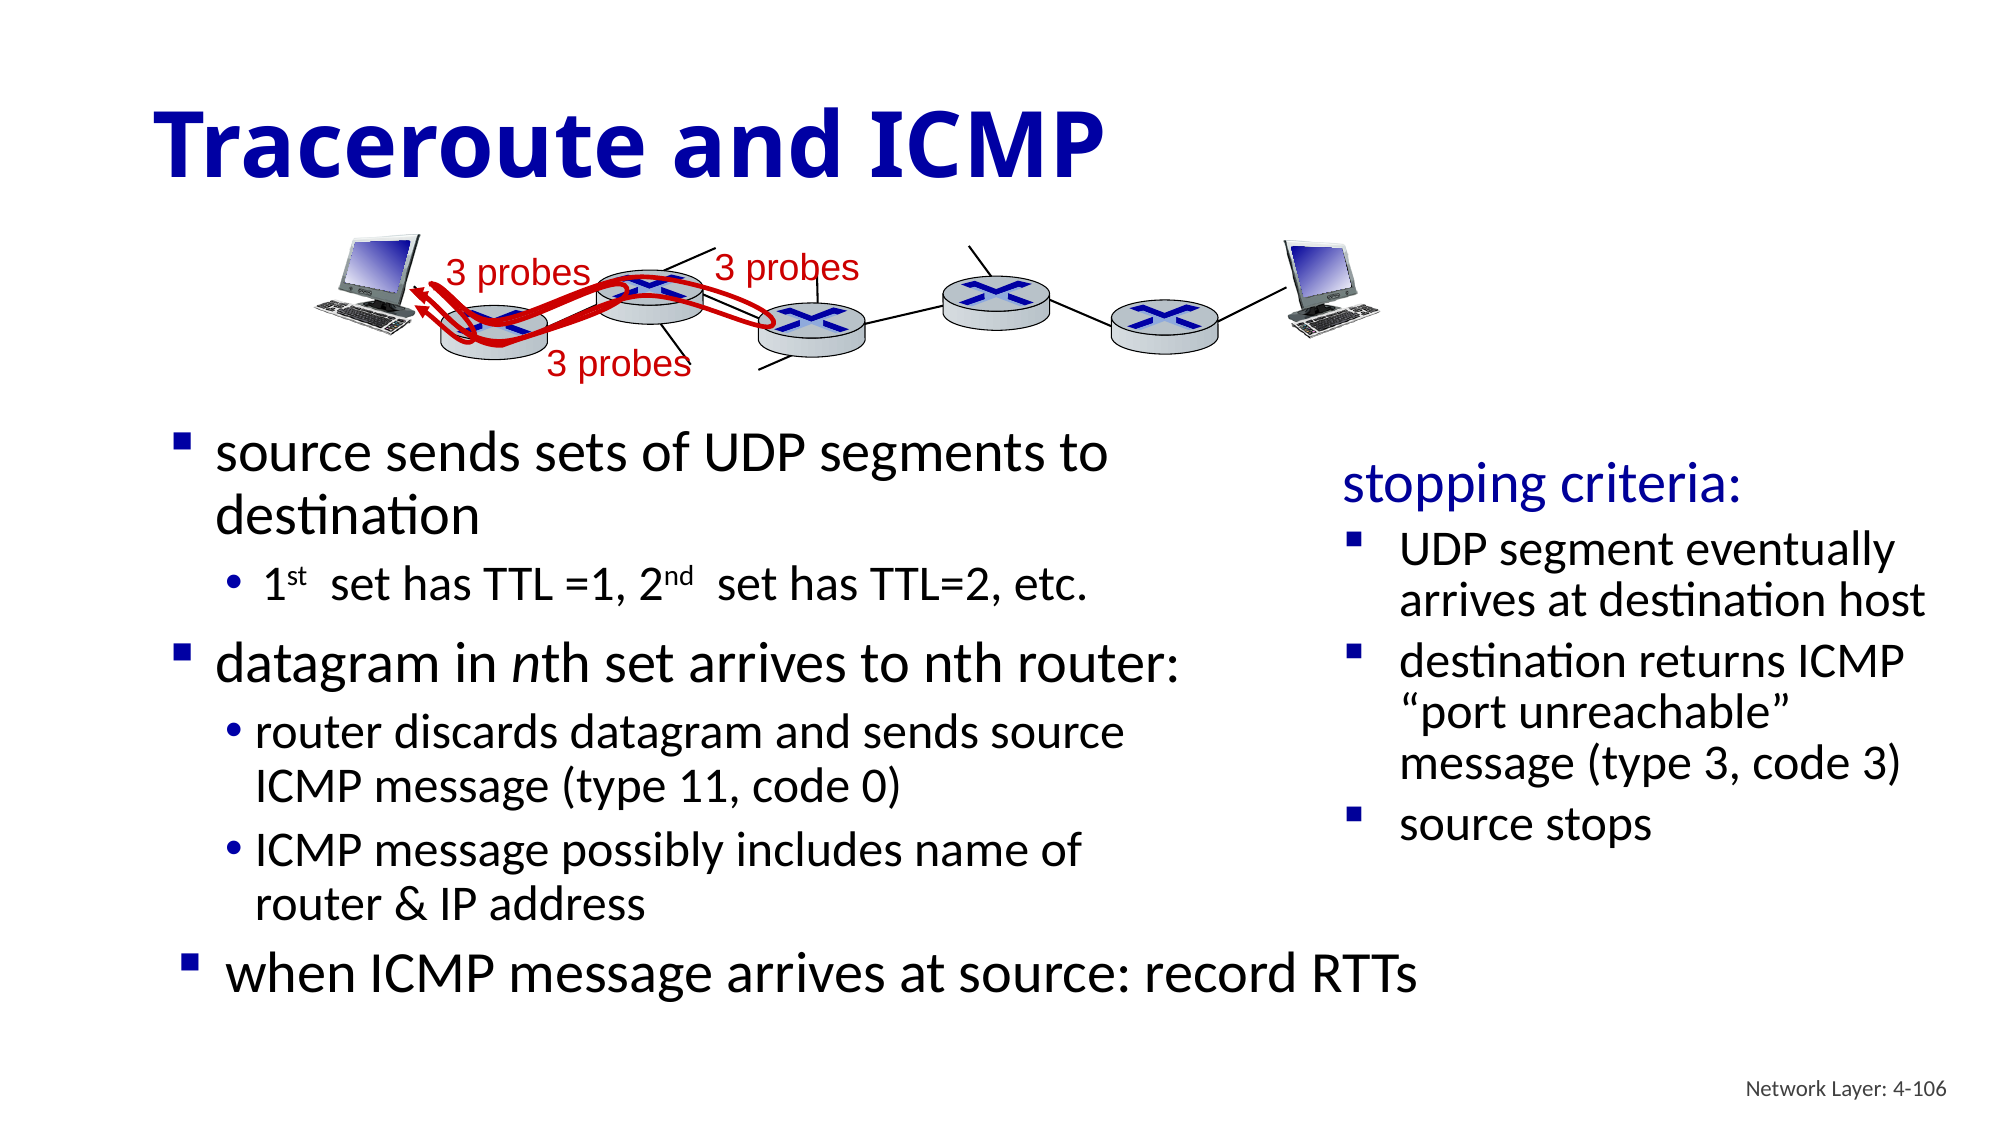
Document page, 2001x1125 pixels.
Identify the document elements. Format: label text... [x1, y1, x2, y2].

text_box [704, 287, 758, 326]
text_box [548, 309, 596, 331]
text_box [1133, 363, 1759, 692]
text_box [942, 276, 1050, 331]
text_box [440, 305, 548, 360]
text_box stopping criteria: UDP segment eventually arrives at destination host destination returns ICMP “port unreachable” message (type 3, code 3) source stops [1328, 447, 1953, 870]
text_box when ICMP message arrives at source: record RTTs [161, 934, 1802, 1025]
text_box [596, 270, 704, 325]
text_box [758, 302, 866, 358]
text_box [423, 298, 440, 325]
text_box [1111, 299, 1218, 355]
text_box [1279, 236, 1404, 346]
slide_number Network Layer: 4-106 [1512, 1056, 1963, 1117]
text_box 3 probes [699, 235, 875, 296]
text_box 3 probes [430, 240, 607, 300]
text_box [546, 285, 596, 329]
text_box 3 probes [531, 332, 707, 392]
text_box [287, 229, 423, 343]
text_box [423, 283, 461, 311]
text_box source sends sets of UDP segments to destination 1st set has TTL =1, 2nd set has TTL=2, etc. datagram in nth set arrives to nth router: router discards datagram and sends source ICMP message (type 11, code 0) ICMP message possibly includes name of router & IP address [153, 413, 1204, 946]
title Traceroute and ICMP [137, 74, 1863, 221]
